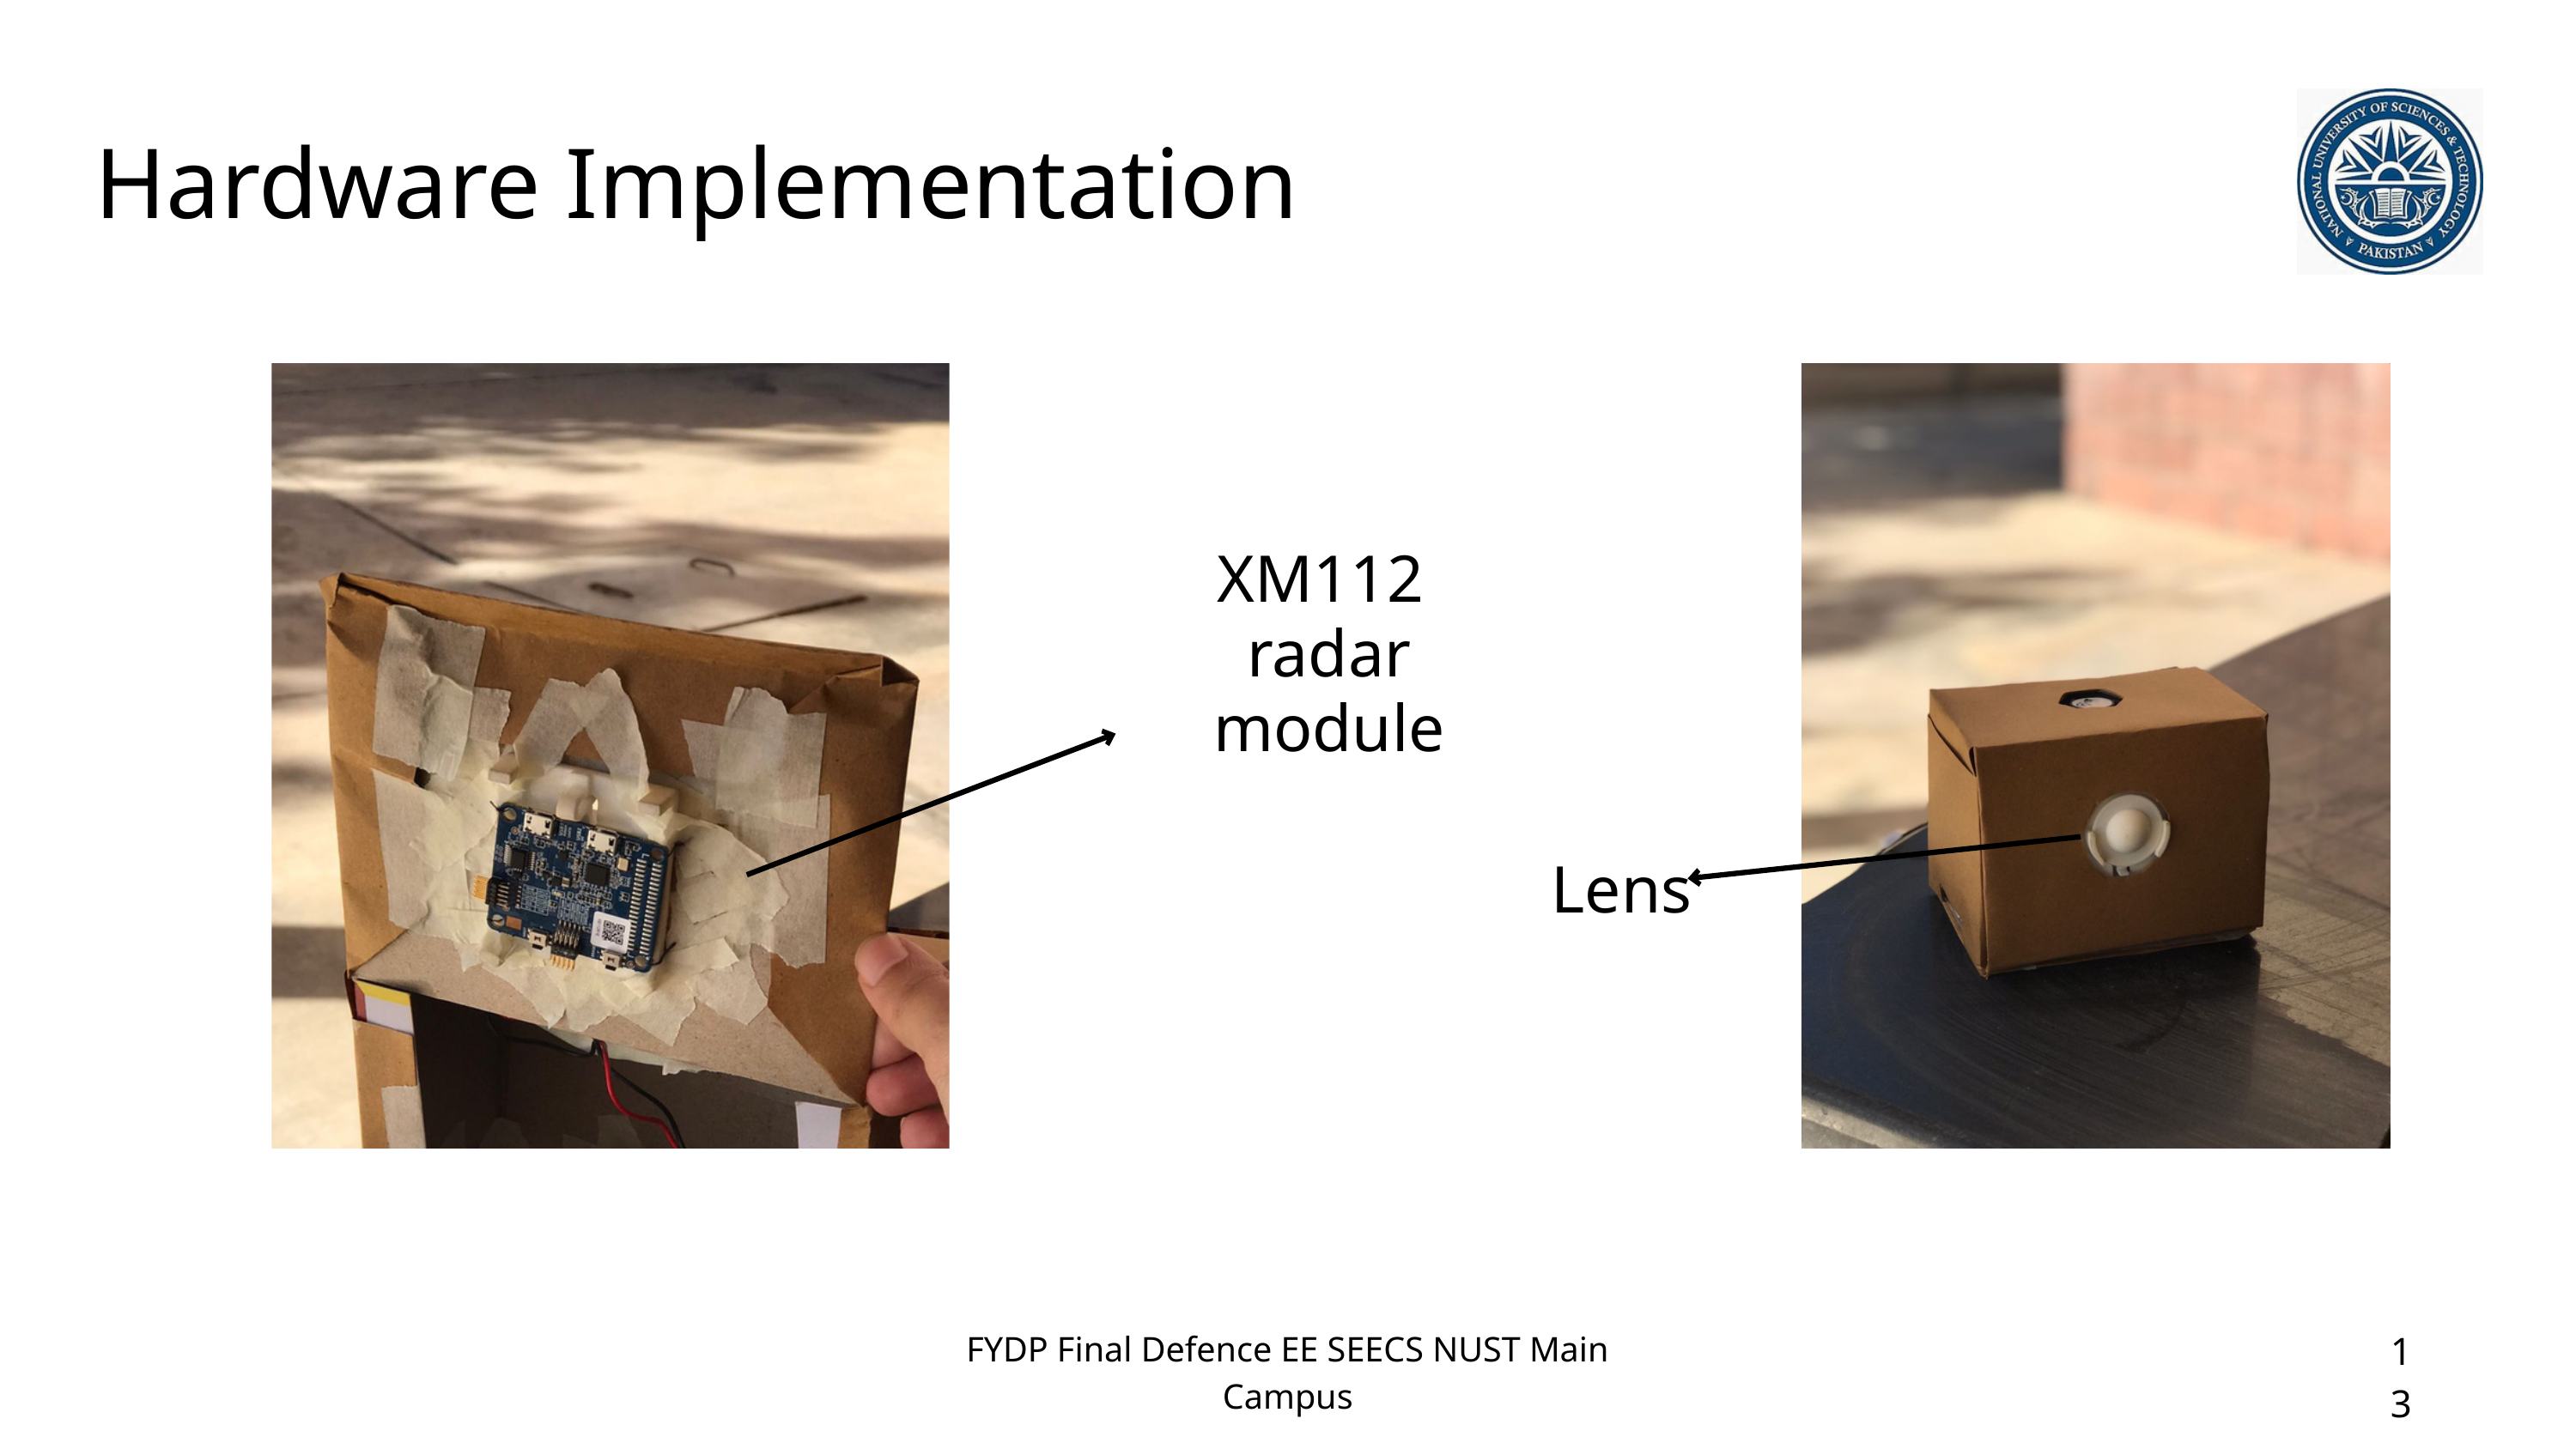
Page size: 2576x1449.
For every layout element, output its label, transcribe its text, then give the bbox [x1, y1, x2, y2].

picture [271, 363, 950, 1149]
text_box [1687, 866, 1797, 884]
text_box [954, 731, 1116, 796]
text_box XM112 radar module [1147, 540, 1511, 765]
picture [1801, 363, 2391, 1149]
picture [2297, 88, 2483, 275]
text_box Lens [1536, 836, 1707, 927]
text_box 13 [2382, 1319, 2421, 1425]
text_box FYDP Final Defence EE SEECS NUST Main Campus [949, 1321, 1627, 1416]
text_box Hardware Implementation [94, 124, 1385, 239]
